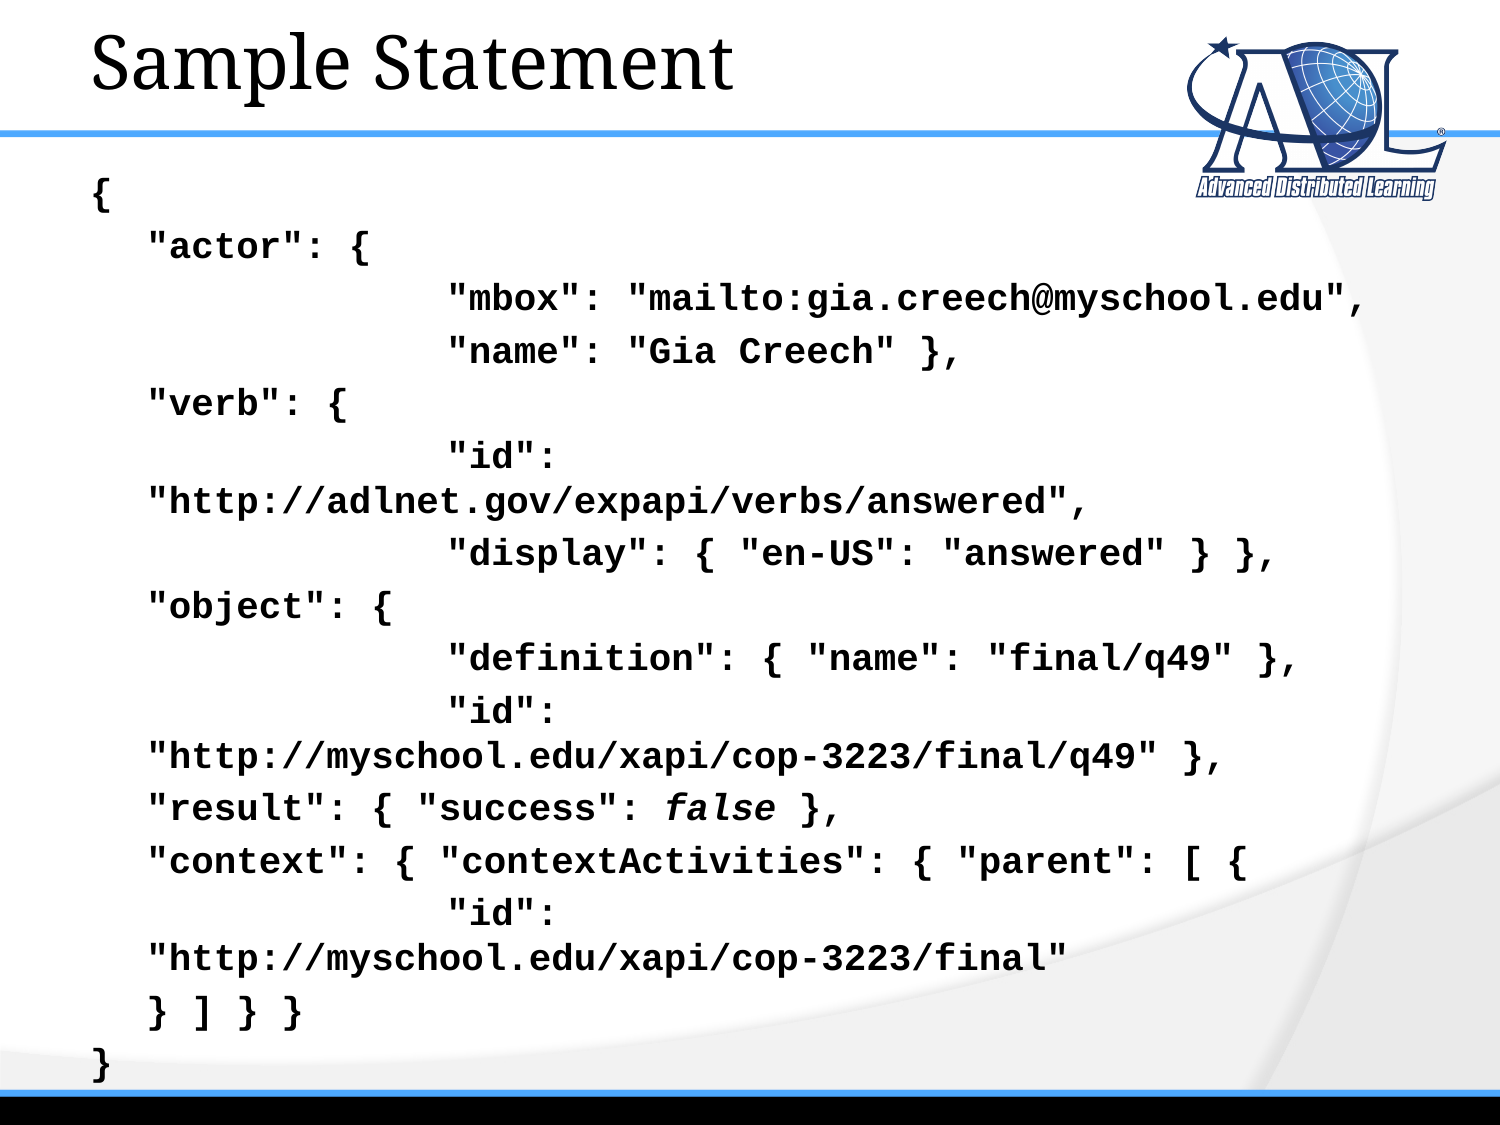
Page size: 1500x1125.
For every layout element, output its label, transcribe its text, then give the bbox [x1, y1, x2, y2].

picture [0, 0, 1500, 1125]
title Sample Statement [74, 0, 1148, 119]
list { "actor": { "mbox": "mailto:gia.creech@myschool.edu", "name": "Gia Creech" }, "verb": { "id": "http://adlnet.gov/expapi/verbs/answered", "display": { "en-US": "answered" } }, "object": { "definition": { "name": "final/q49" }, "id": "http://myschool.edu/xapi/cop-3223/final/q49" }, "result": { "success": false }, "context": { "contextActivities": { "parent": [ { "id": "http://myschool.edu/xapi/cop-3223/final" } ] } } } [74, 160, 1426, 1030]
